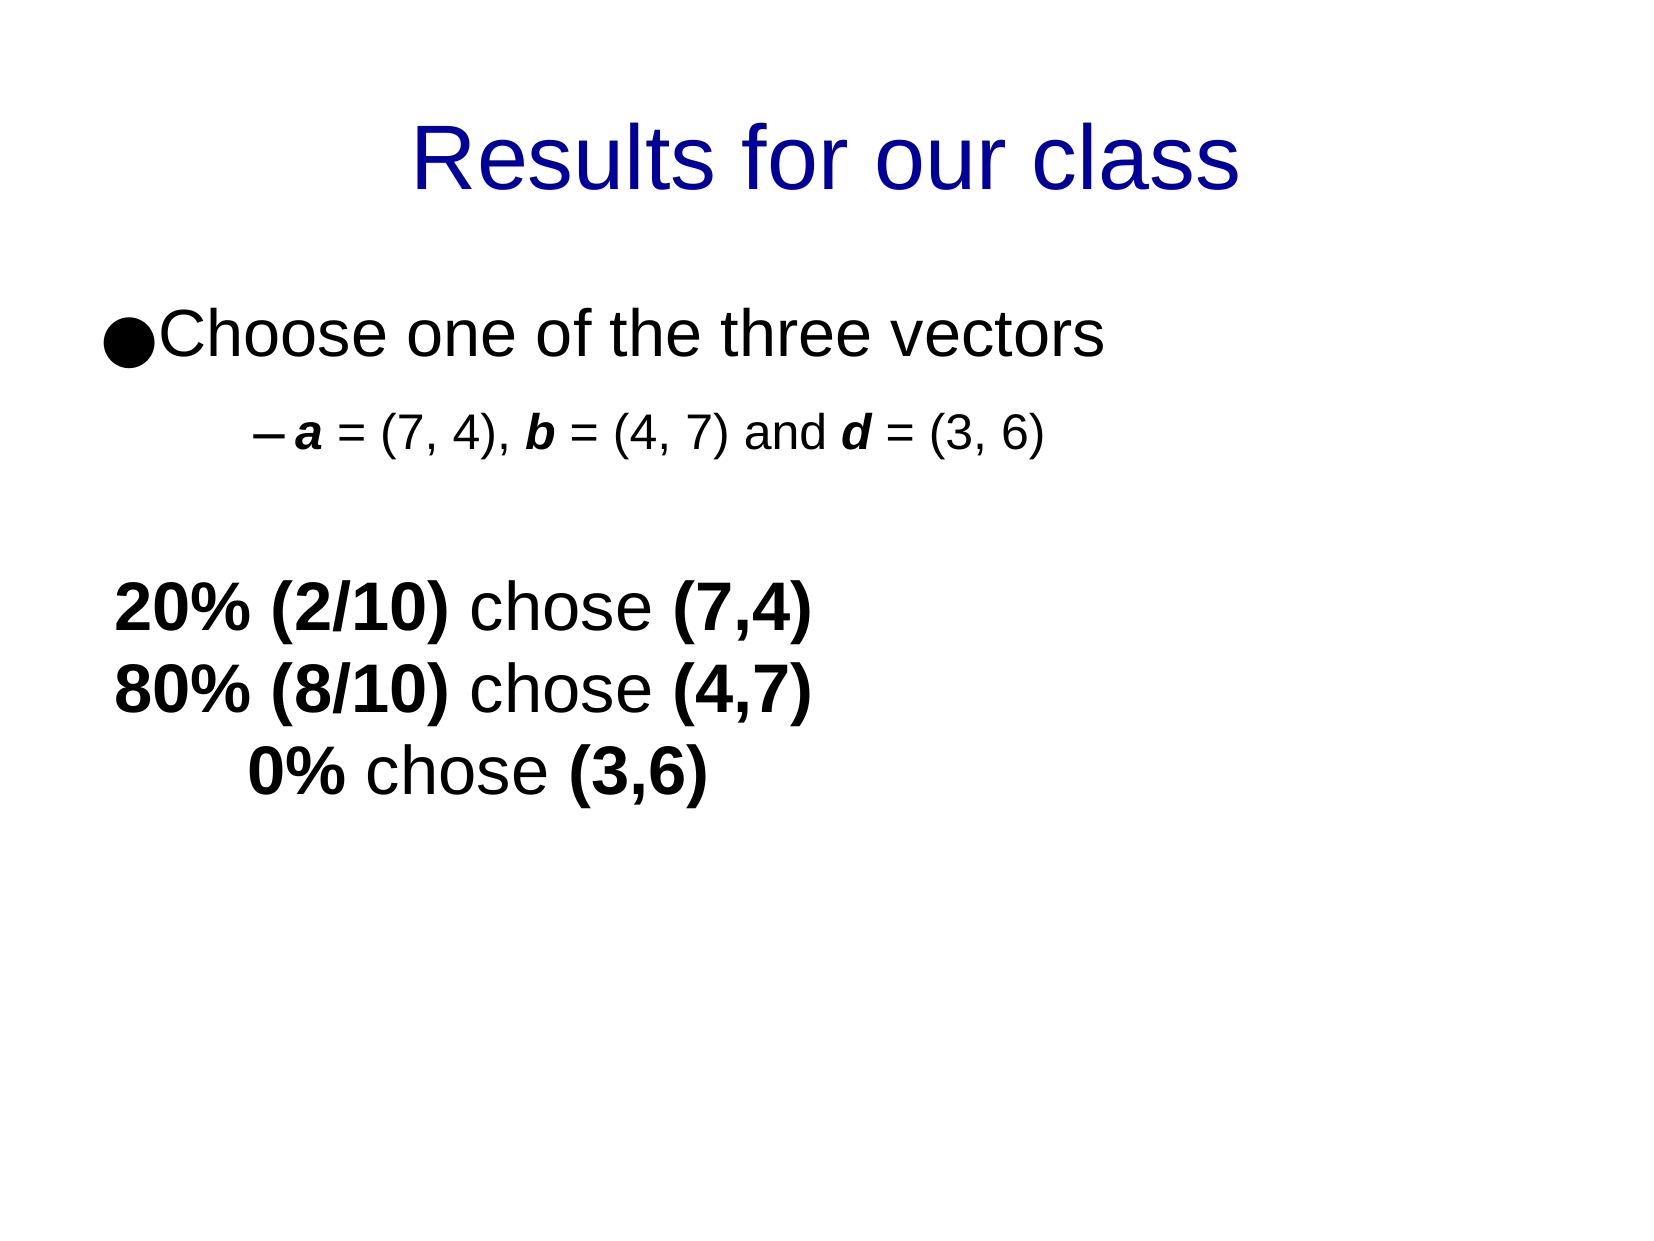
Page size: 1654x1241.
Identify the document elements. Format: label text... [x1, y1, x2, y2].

text_box Choose one of the three vectors a = (7, 4), b = (4, 7) and d = (3, 6) [82, 290, 1571, 649]
text_box Results for our class [82, 49, 1571, 257]
text_box 20% (2/10) chose (7,4) 80% (8/10) chose (4,7) 0% chose (3,6) [99, 546, 956, 905]
